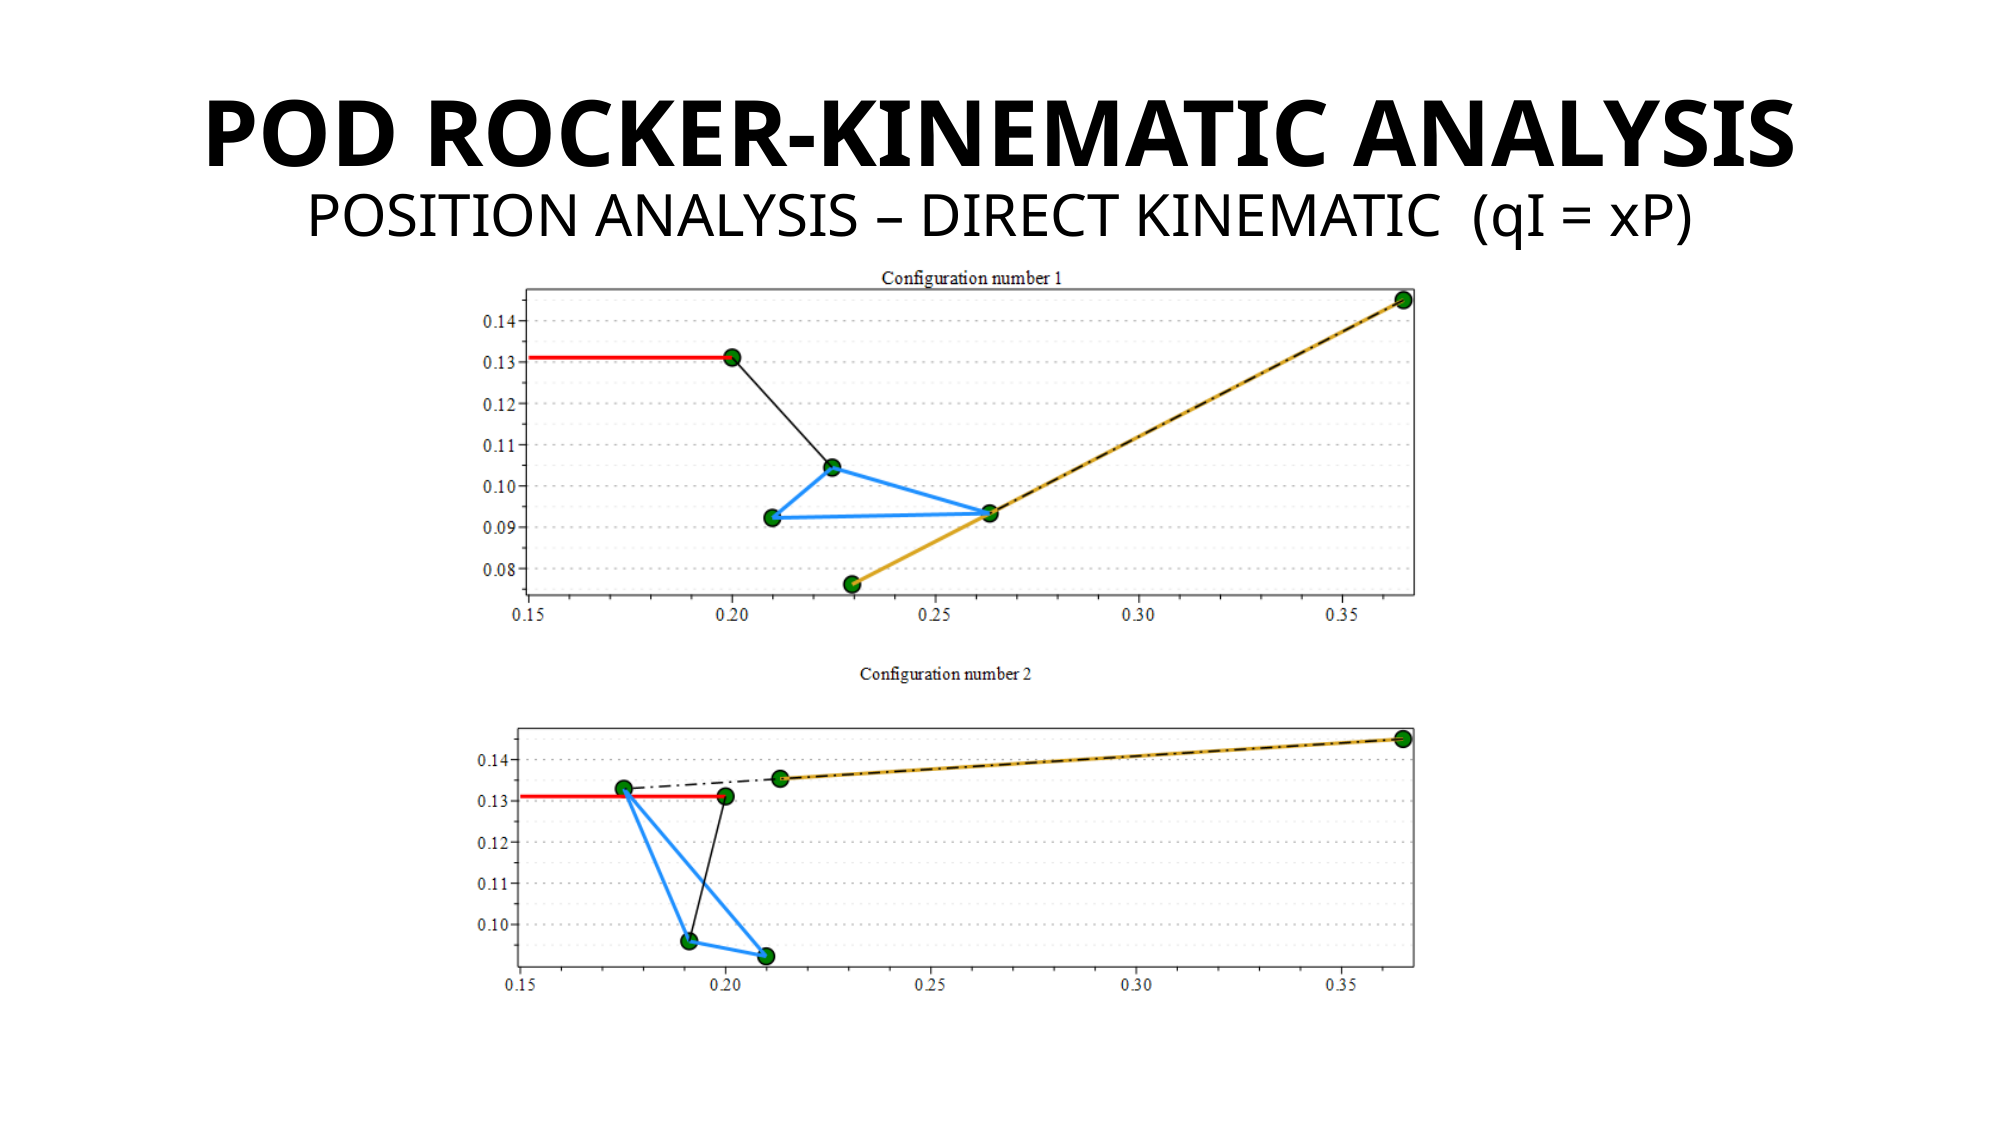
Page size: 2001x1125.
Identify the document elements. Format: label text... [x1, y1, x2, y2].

picture [468, 260, 1474, 644]
title POD ROCKER-KINEMATIC ANALYSIS POSITION ANALYSIS – DIRECT KINEMATIC (qI = xP) [137, 59, 1863, 278]
picture [468, 657, 1421, 1017]
